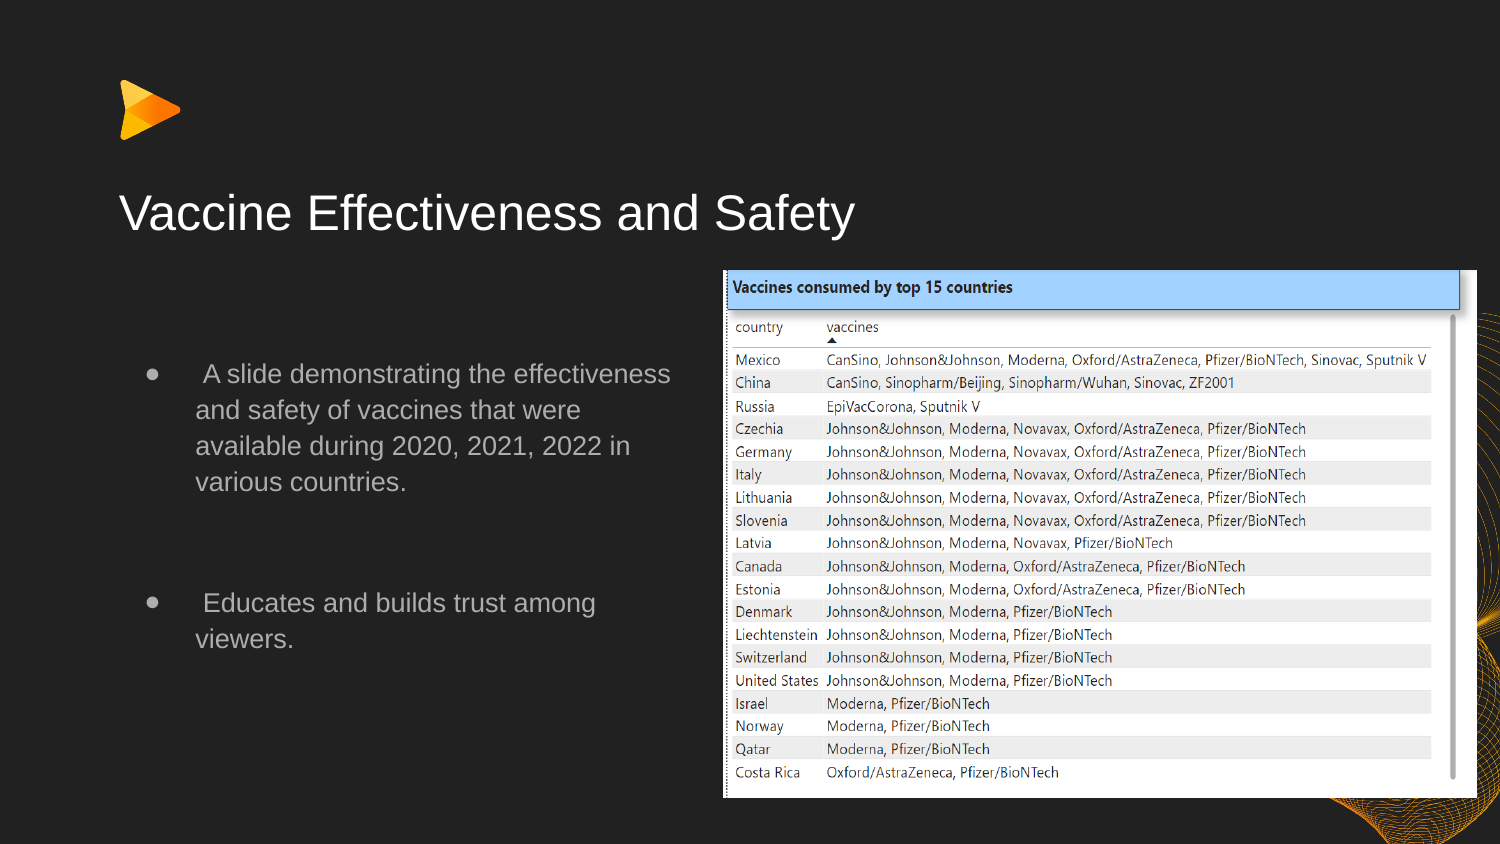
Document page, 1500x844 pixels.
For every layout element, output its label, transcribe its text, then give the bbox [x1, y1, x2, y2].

subtitle A slide demonstrating the effectiveness and safety of vaccines that were available during 2020, 2021, 2022 in various countries. Educates and builds trust among viewers. [105, 338, 697, 661]
picture [723, 269, 1500, 844]
title Vaccine Effectiveness and Safety [103, 151, 932, 271]
picture [119, 78, 181, 140]
